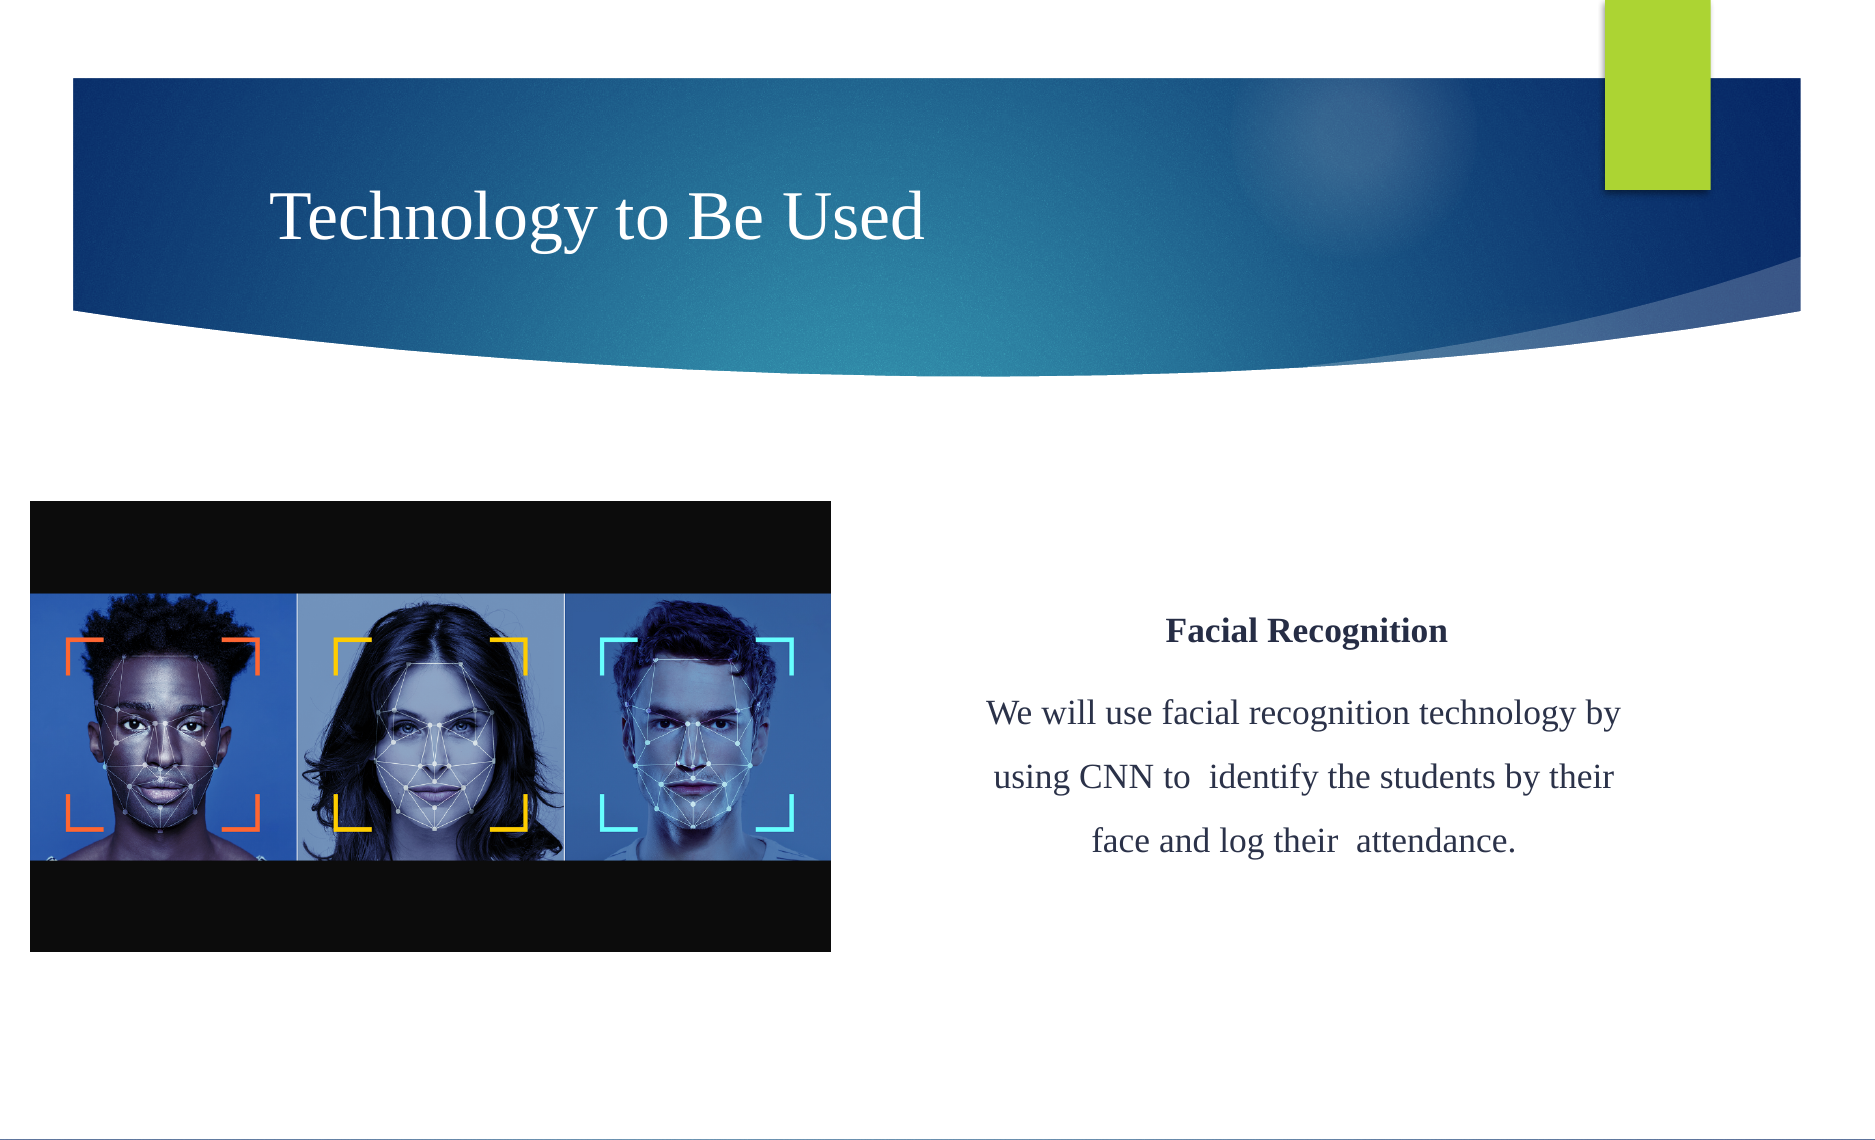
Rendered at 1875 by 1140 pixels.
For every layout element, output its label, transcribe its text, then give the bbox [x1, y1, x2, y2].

text_box Facial Recognition We will use facial recognition technology by using CNN to identify the students by their face and log their attendance. [980, 604, 1627, 860]
picture [30, 501, 832, 953]
title Technology to Be Used [267, 71, 981, 265]
picture [74, 79, 1800, 376]
